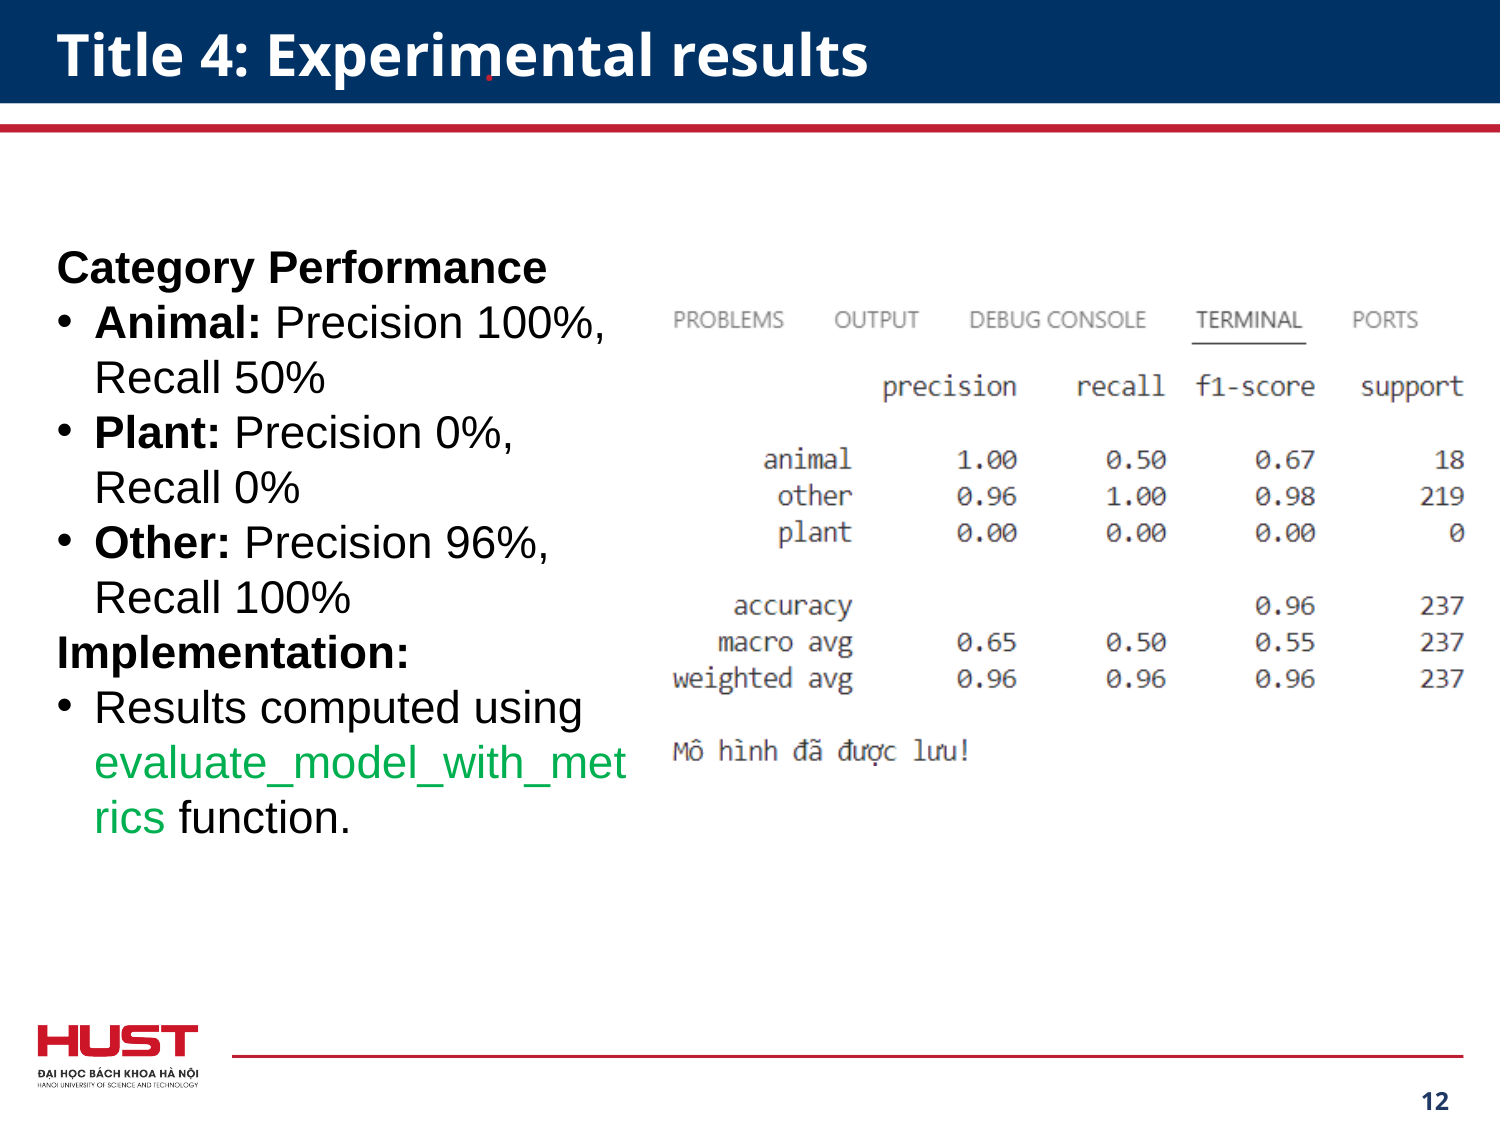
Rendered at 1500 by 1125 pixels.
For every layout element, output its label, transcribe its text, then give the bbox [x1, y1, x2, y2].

slide_number 12 [1126, 1078, 1464, 1125]
picture [0, 0, 1500, 1125]
title Title 4: Experimental results [41, 18, 1459, 90]
list Category Performance Animal: Precision 100%, Recall 50% Plant: Precision 0%, Recall 0% Other: Precision 96%, Recall 100% Implementation: Results computed using evaluate_model_with_metrics function. [41, 230, 644, 895]
